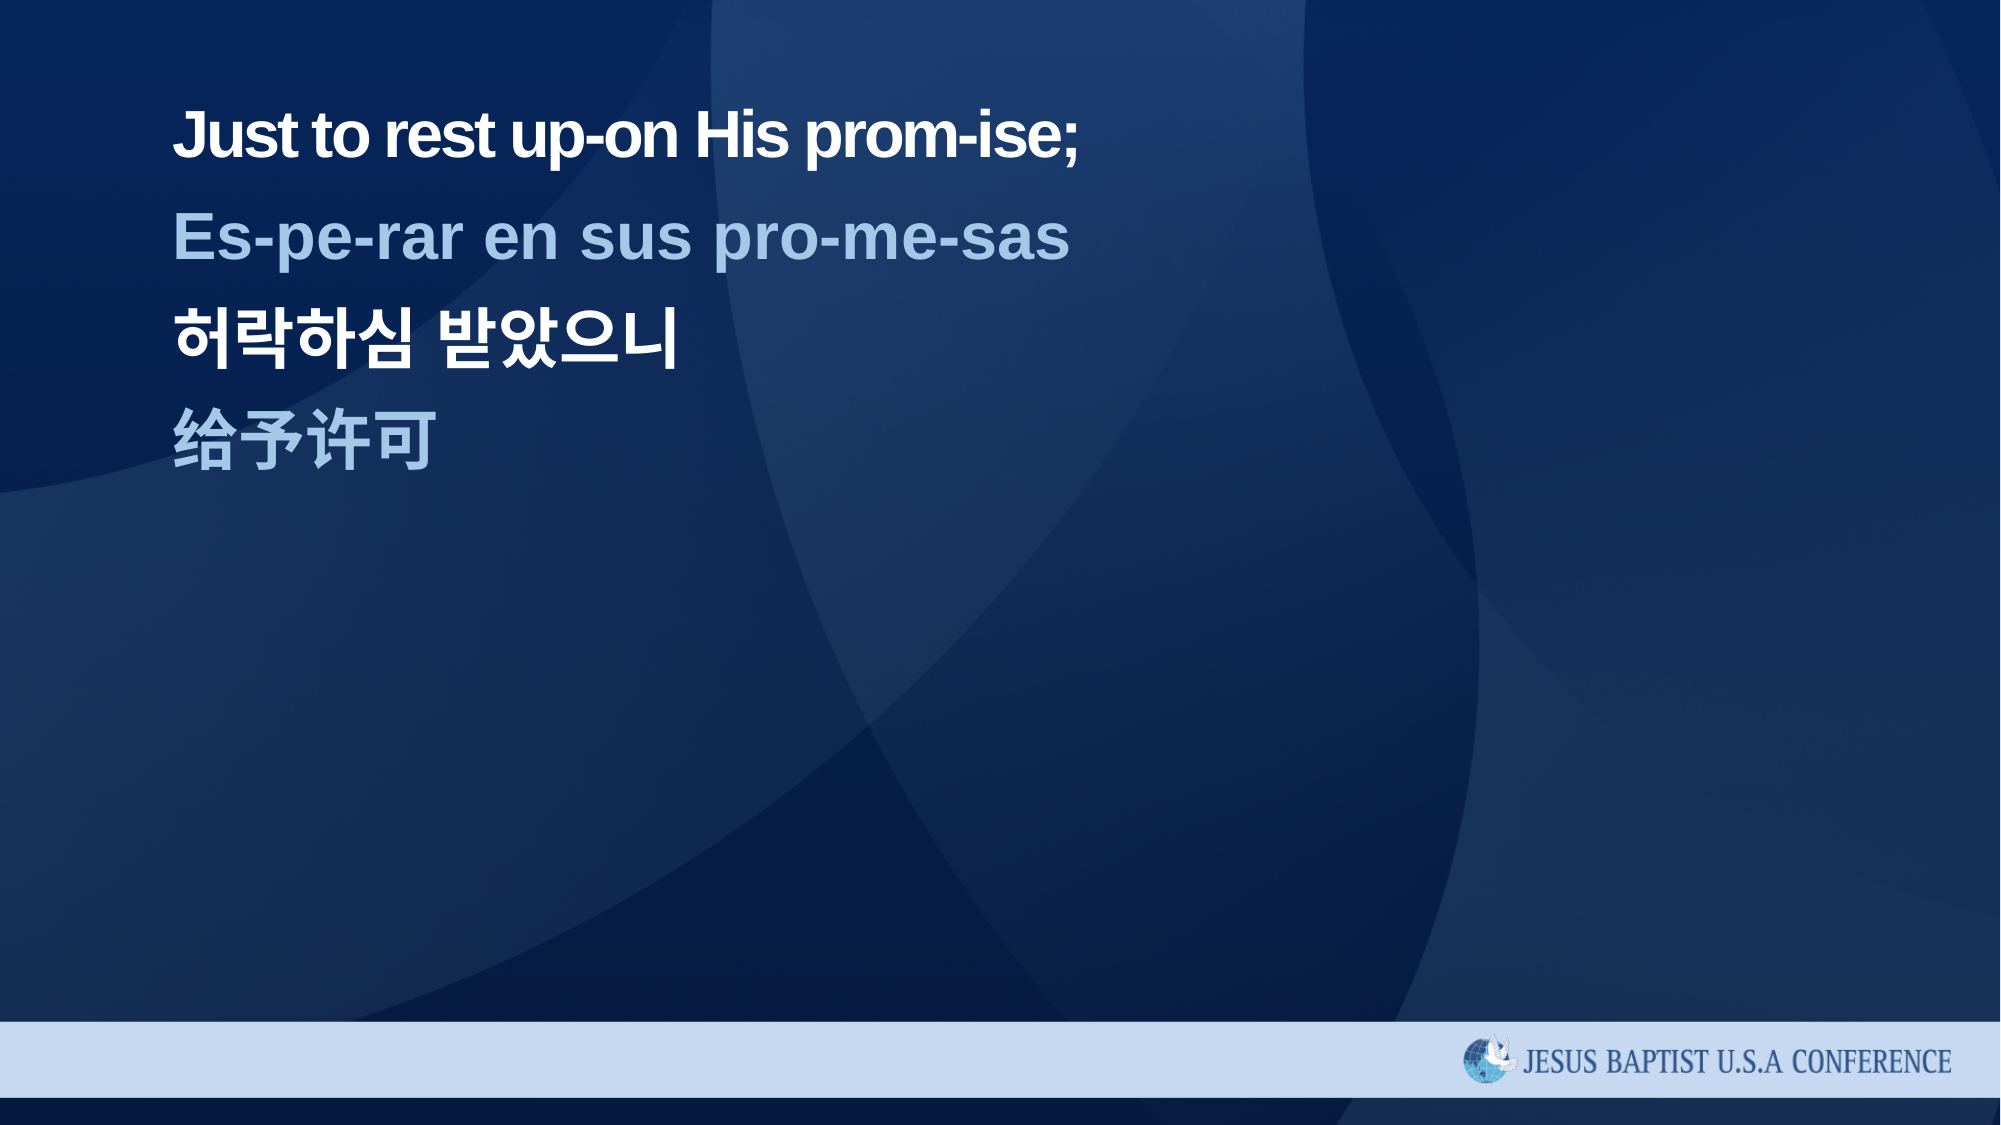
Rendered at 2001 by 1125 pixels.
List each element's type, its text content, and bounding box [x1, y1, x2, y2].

list Es-pe-rar en sus pro-me-sas [157, 194, 1953, 281]
list Just to rest up-on His prom-ise; [157, 92, 1953, 179]
list 허락하심 받았으니 [157, 298, 1953, 384]
picture [0, 0, 2001, 1125]
list 给予许可 [157, 399, 1953, 486]
